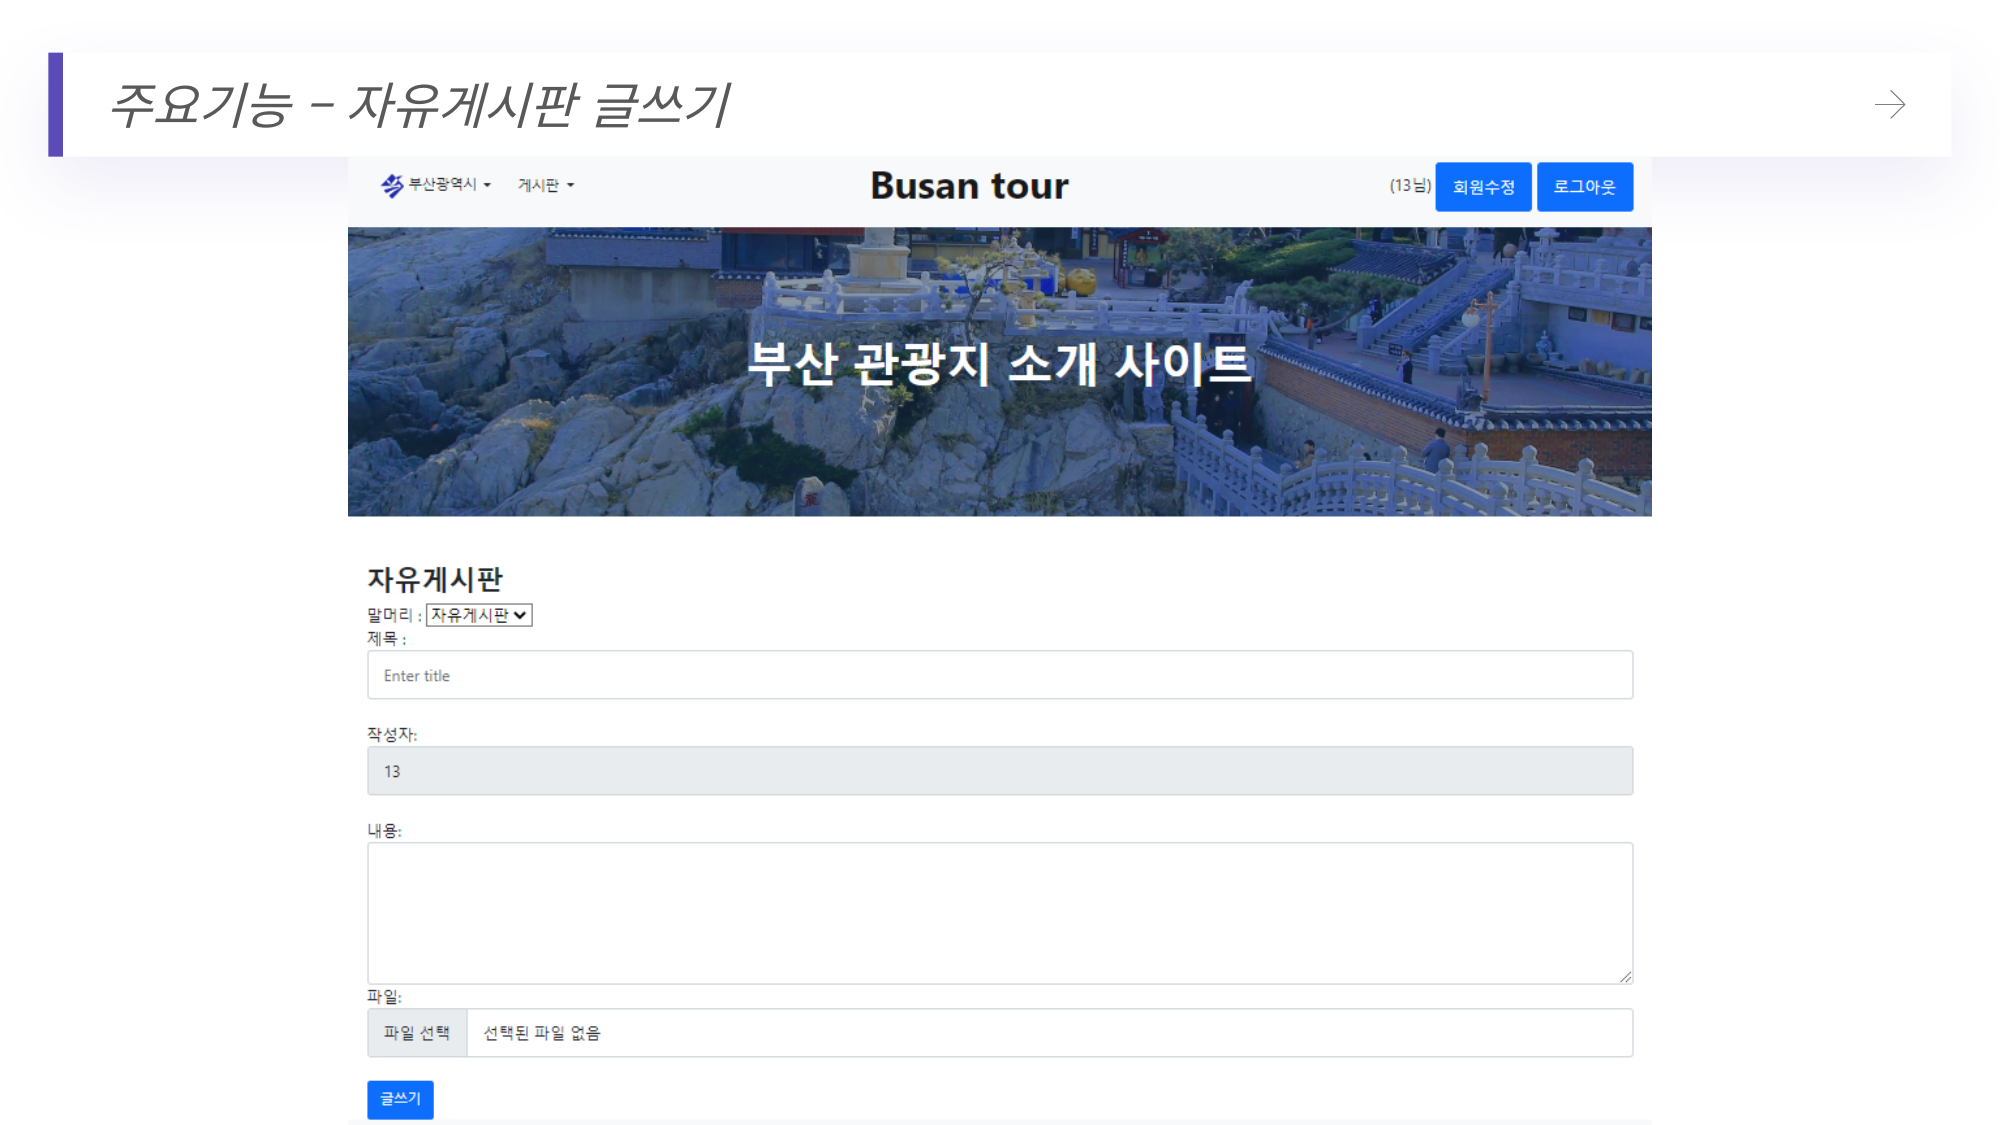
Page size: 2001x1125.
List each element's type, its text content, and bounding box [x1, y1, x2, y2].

picture [348, 156, 1652, 1125]
text_box 주요기능 – 자유게시판 글쓰기 [64, 52, 1953, 158]
text_box [47, 52, 64, 158]
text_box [1875, 90, 1905, 119]
